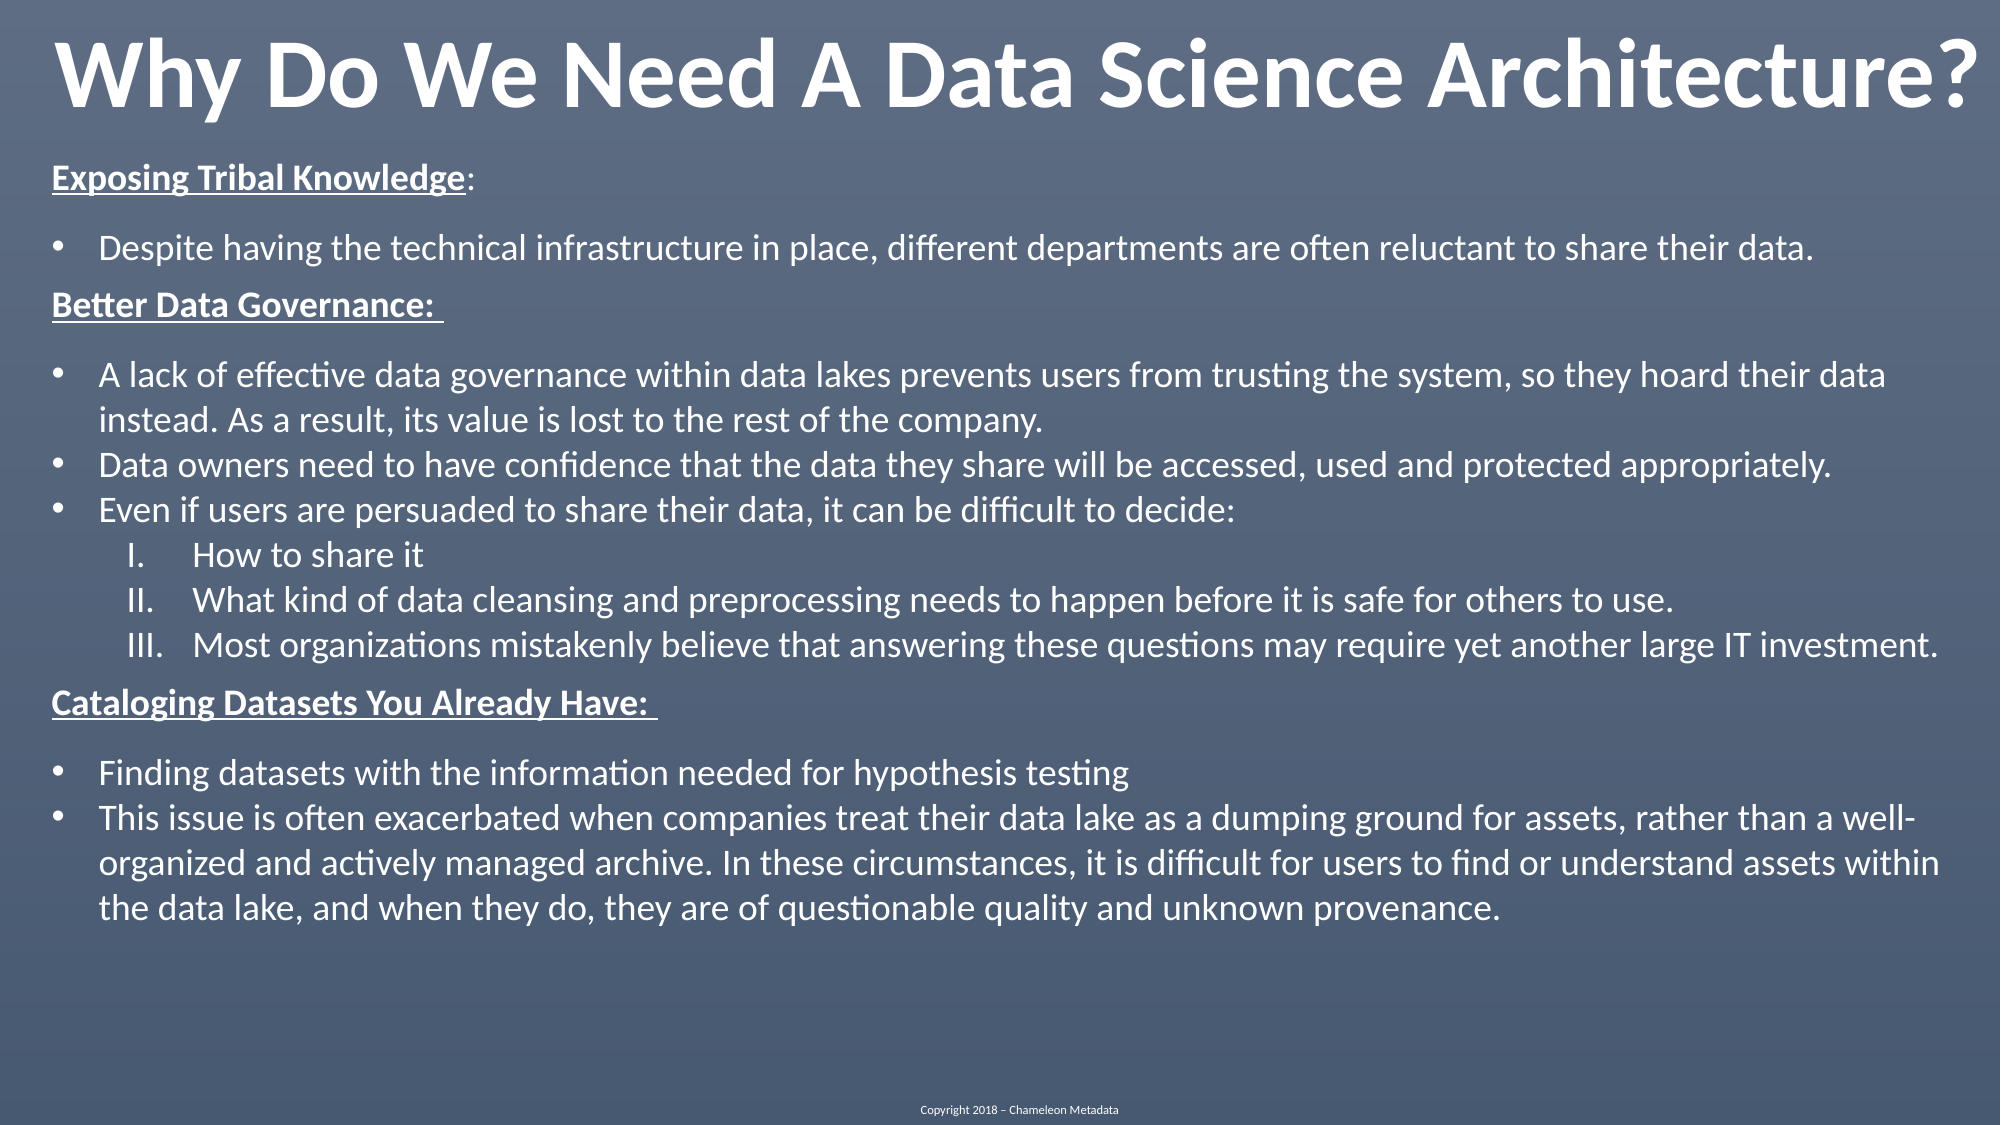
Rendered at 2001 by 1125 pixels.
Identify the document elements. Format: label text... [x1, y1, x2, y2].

text_box Copyright 2018 – Chameleon Metadata [905, 1094, 1134, 1125]
text_box Why Do We Need A Data Science Architecture? [39, 0, 2000, 151]
text_box Exposing Tribal Knowledge: Despite having the technical infrastructure in place, different departments are often reluctant to share their data. Better Data Governance: A lack of effective data governance within data lakes prevents users from trusting the system, so they hoard their data instead. As a result, its value is lost to the rest of the company. Data owners need to have confidence that the data they share will be accessed, used and protected appropriately. Even if users are persuaded to share their data, it can be difficult to decide: How to share it What kind of data cleansing and preprocessing needs to happen before it is safe for others to use. Most organizations mistakenly believe that answering these questions may require yet another large IT investment. Cataloging Datasets You Already Have: Finding datasets with the information needed for hypothesis testing This issue is often exacerbated when companies treat their data lake as a dumping ground for assets, rather than a well-organized and actively managed archive. In these circumstances, it is difficult for users to find or understand assets within the data lake, and when they do, they are of questionable quality and unknown provenance. [36, 145, 1963, 936]
